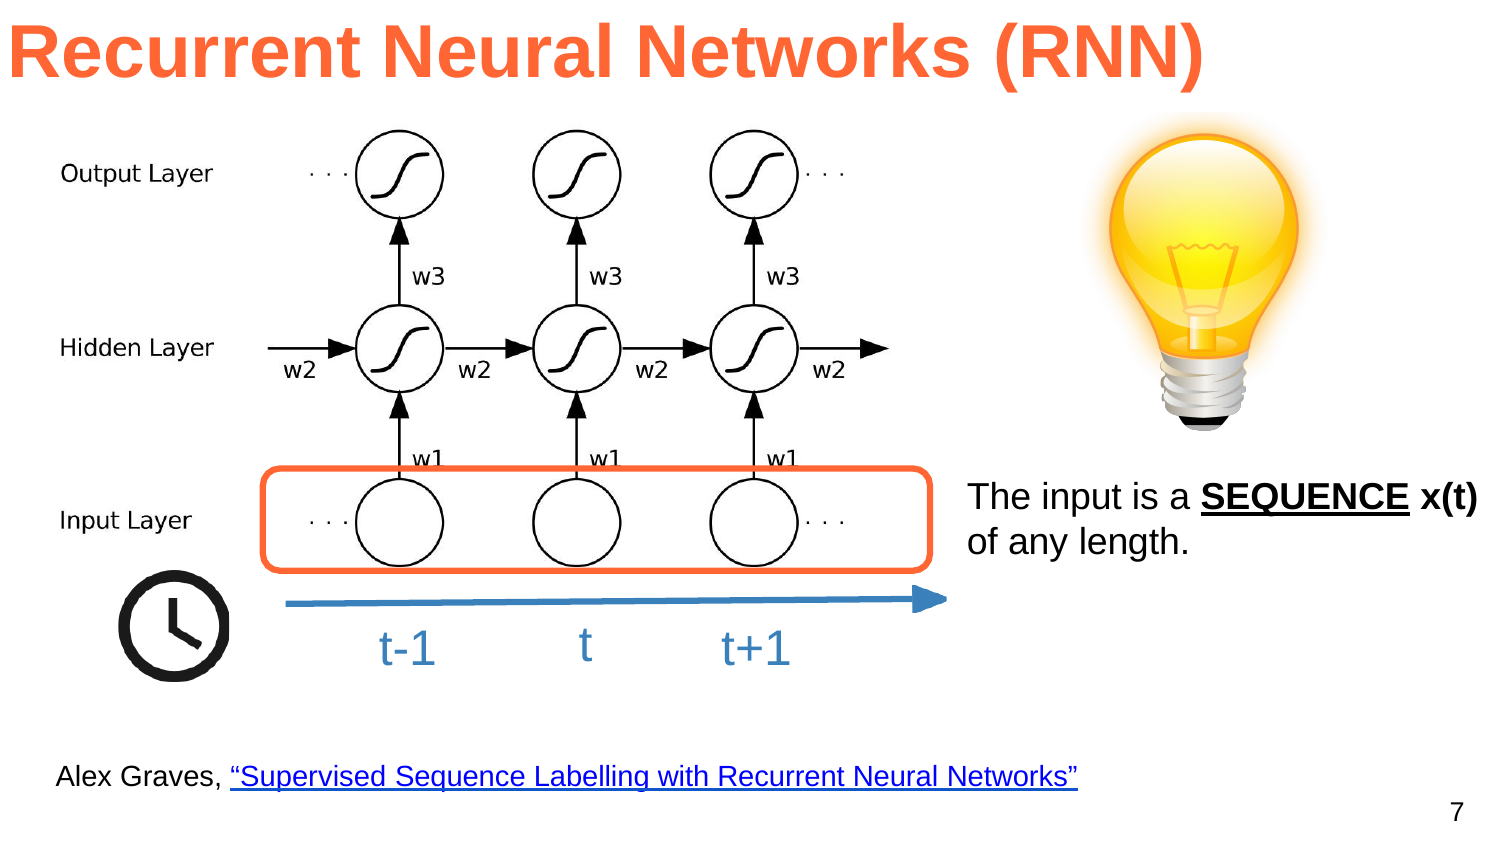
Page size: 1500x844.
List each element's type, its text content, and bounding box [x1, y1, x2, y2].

slide_number 7 [1443, 794, 1486, 844]
text_box The input is a SEQUENCE x(t) of any length. [964, 470, 1484, 563]
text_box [282, 585, 947, 613]
title Recurrent Neural Networks (RNN) [5, 0, 1210, 143]
text_box [1041, 112, 1364, 435]
text_box Alex Graves, “Supervised Sequence Labelling with Recurrent Neural Networks” [53, 757, 1082, 792]
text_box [59, 123, 934, 682]
